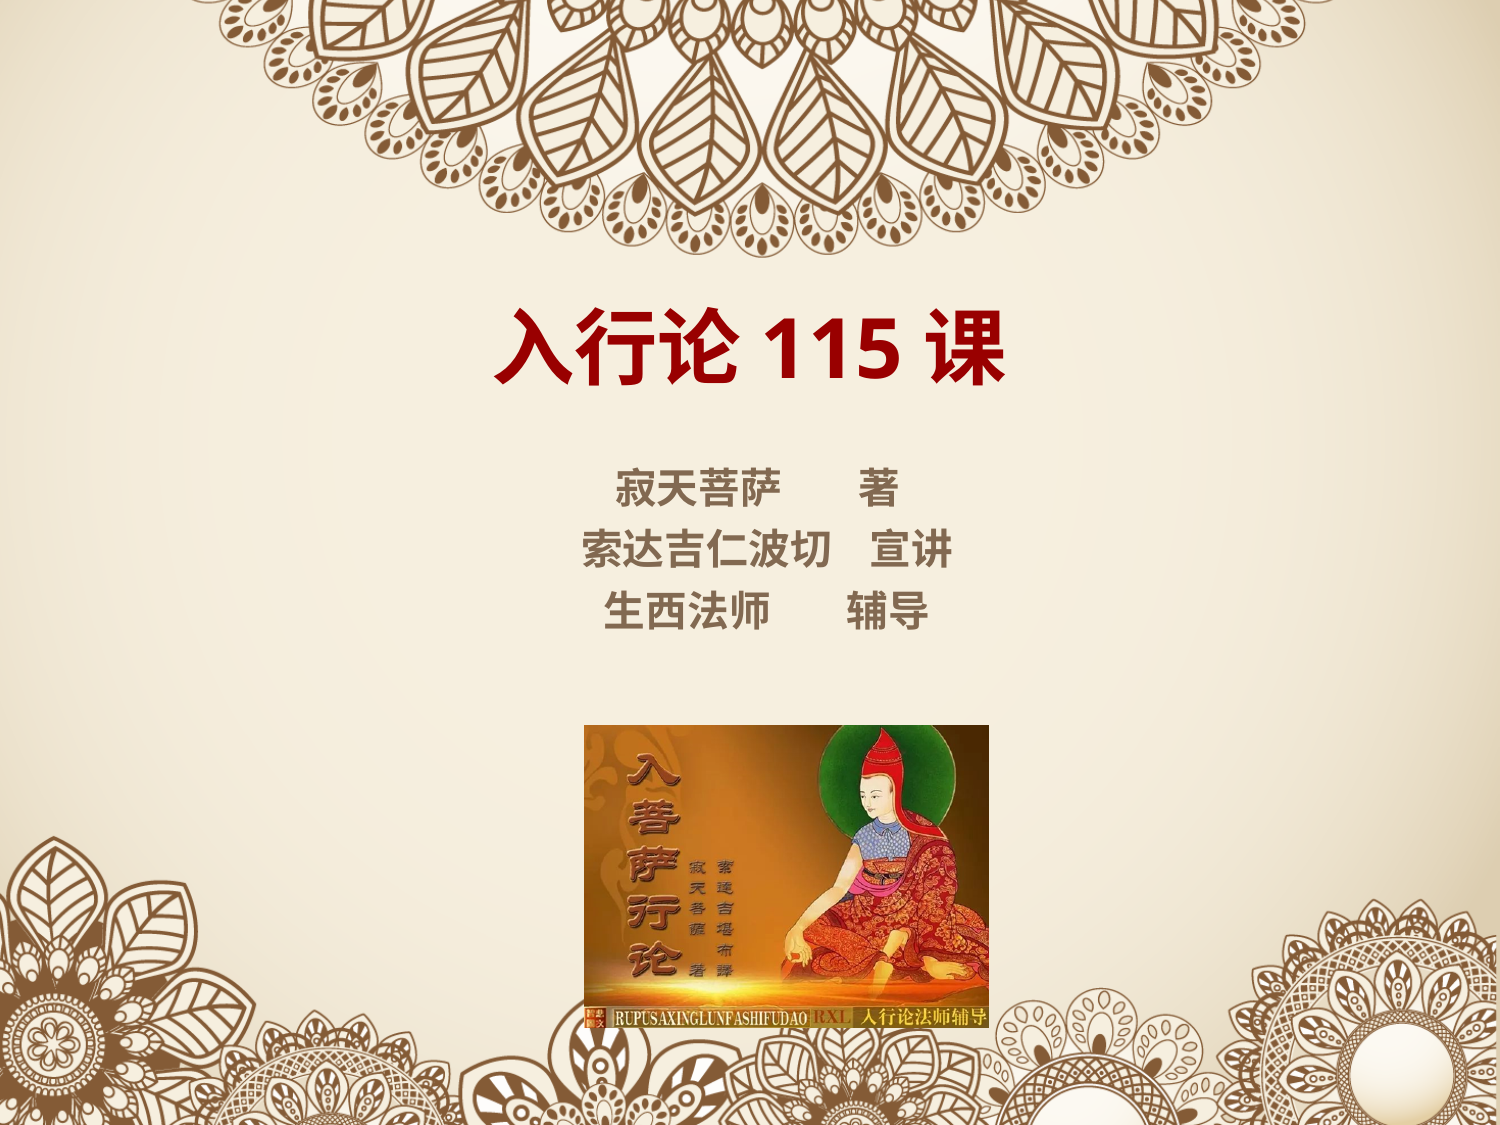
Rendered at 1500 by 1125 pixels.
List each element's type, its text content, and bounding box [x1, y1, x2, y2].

picture [0, 0, 1500, 1125]
subtitle 寂天菩萨 著 索达吉仁波切 宣讲 生西法师 辅导 [111, 449, 1385, 681]
title 入行论115课 [111, 310, 1387, 405]
